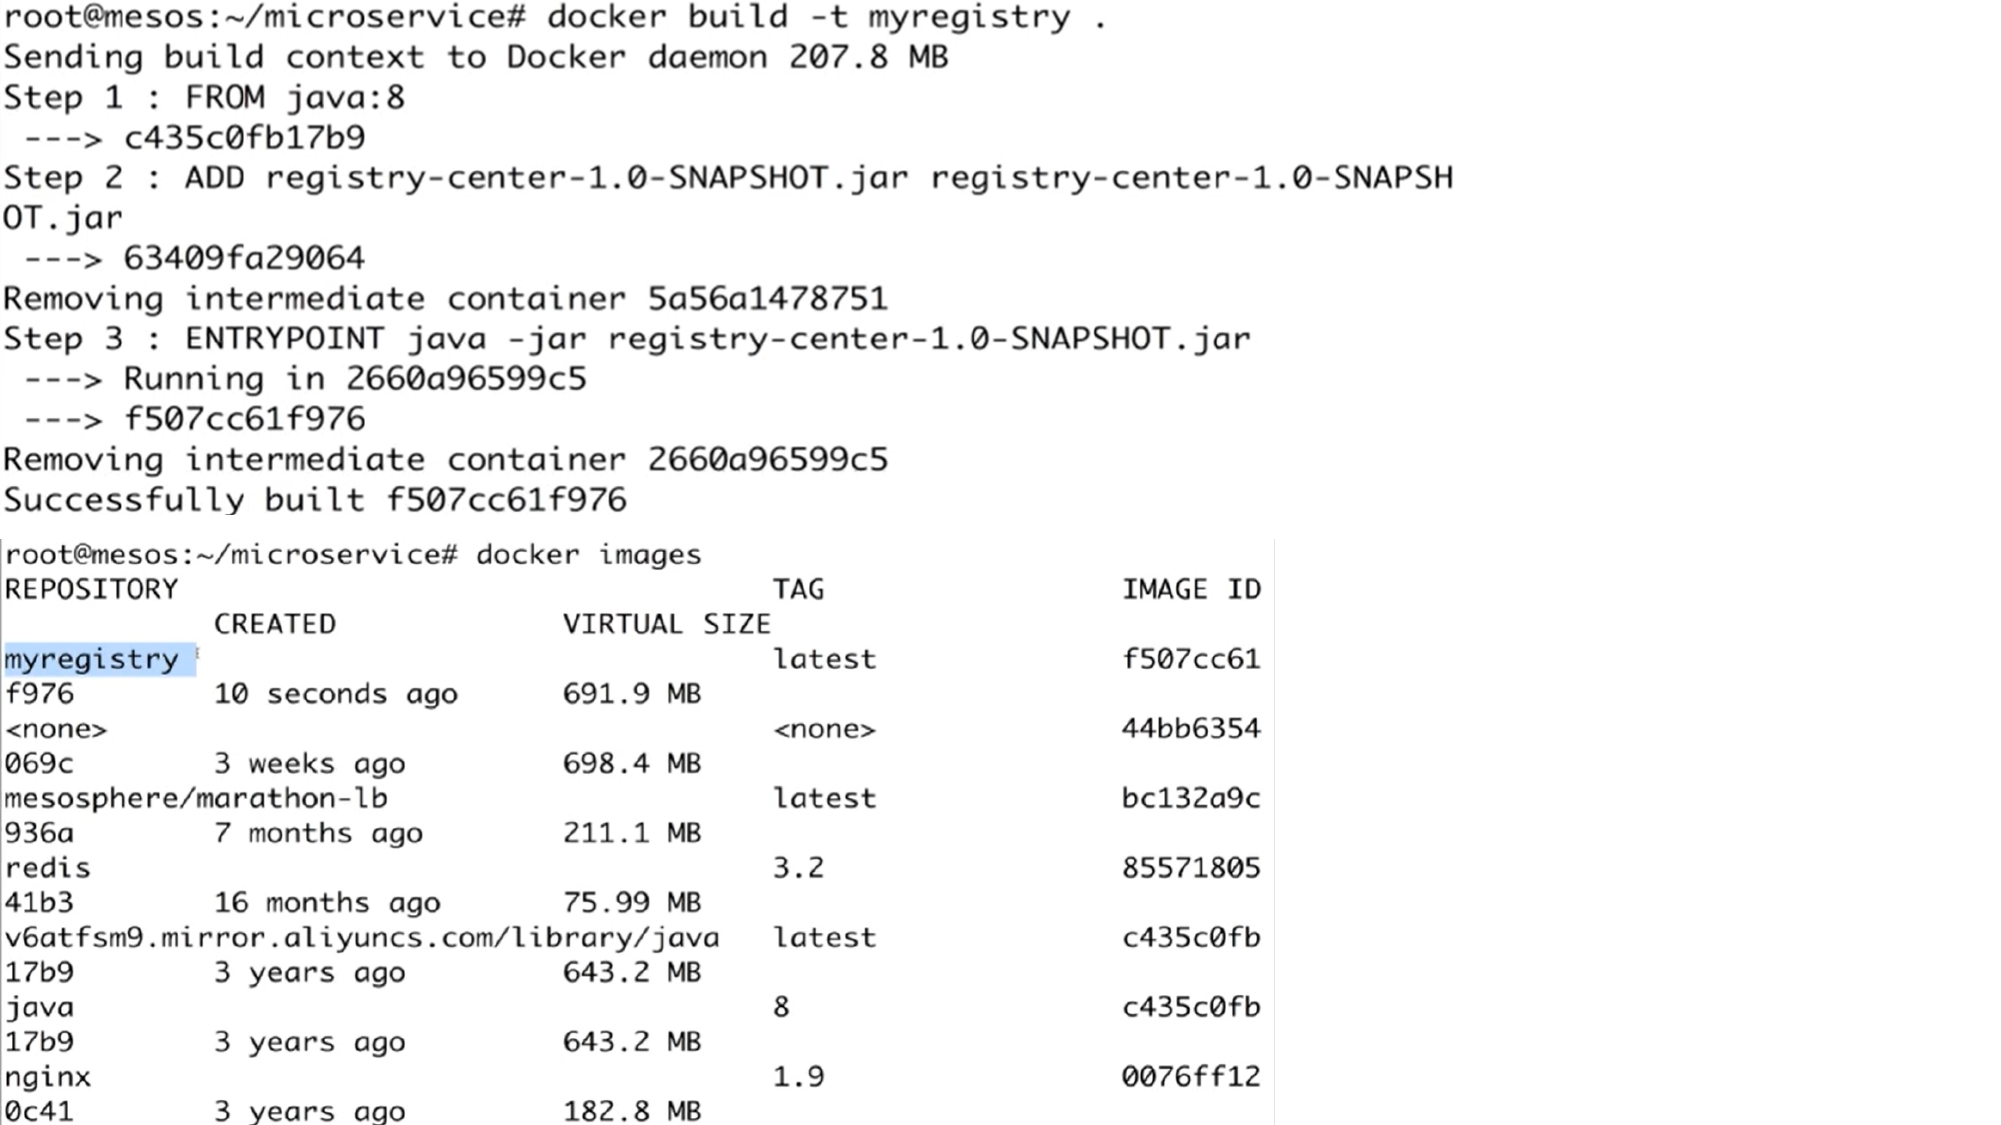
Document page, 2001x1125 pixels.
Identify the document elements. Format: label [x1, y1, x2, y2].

picture [0, 0, 1460, 515]
picture [0, 539, 1275, 1125]
